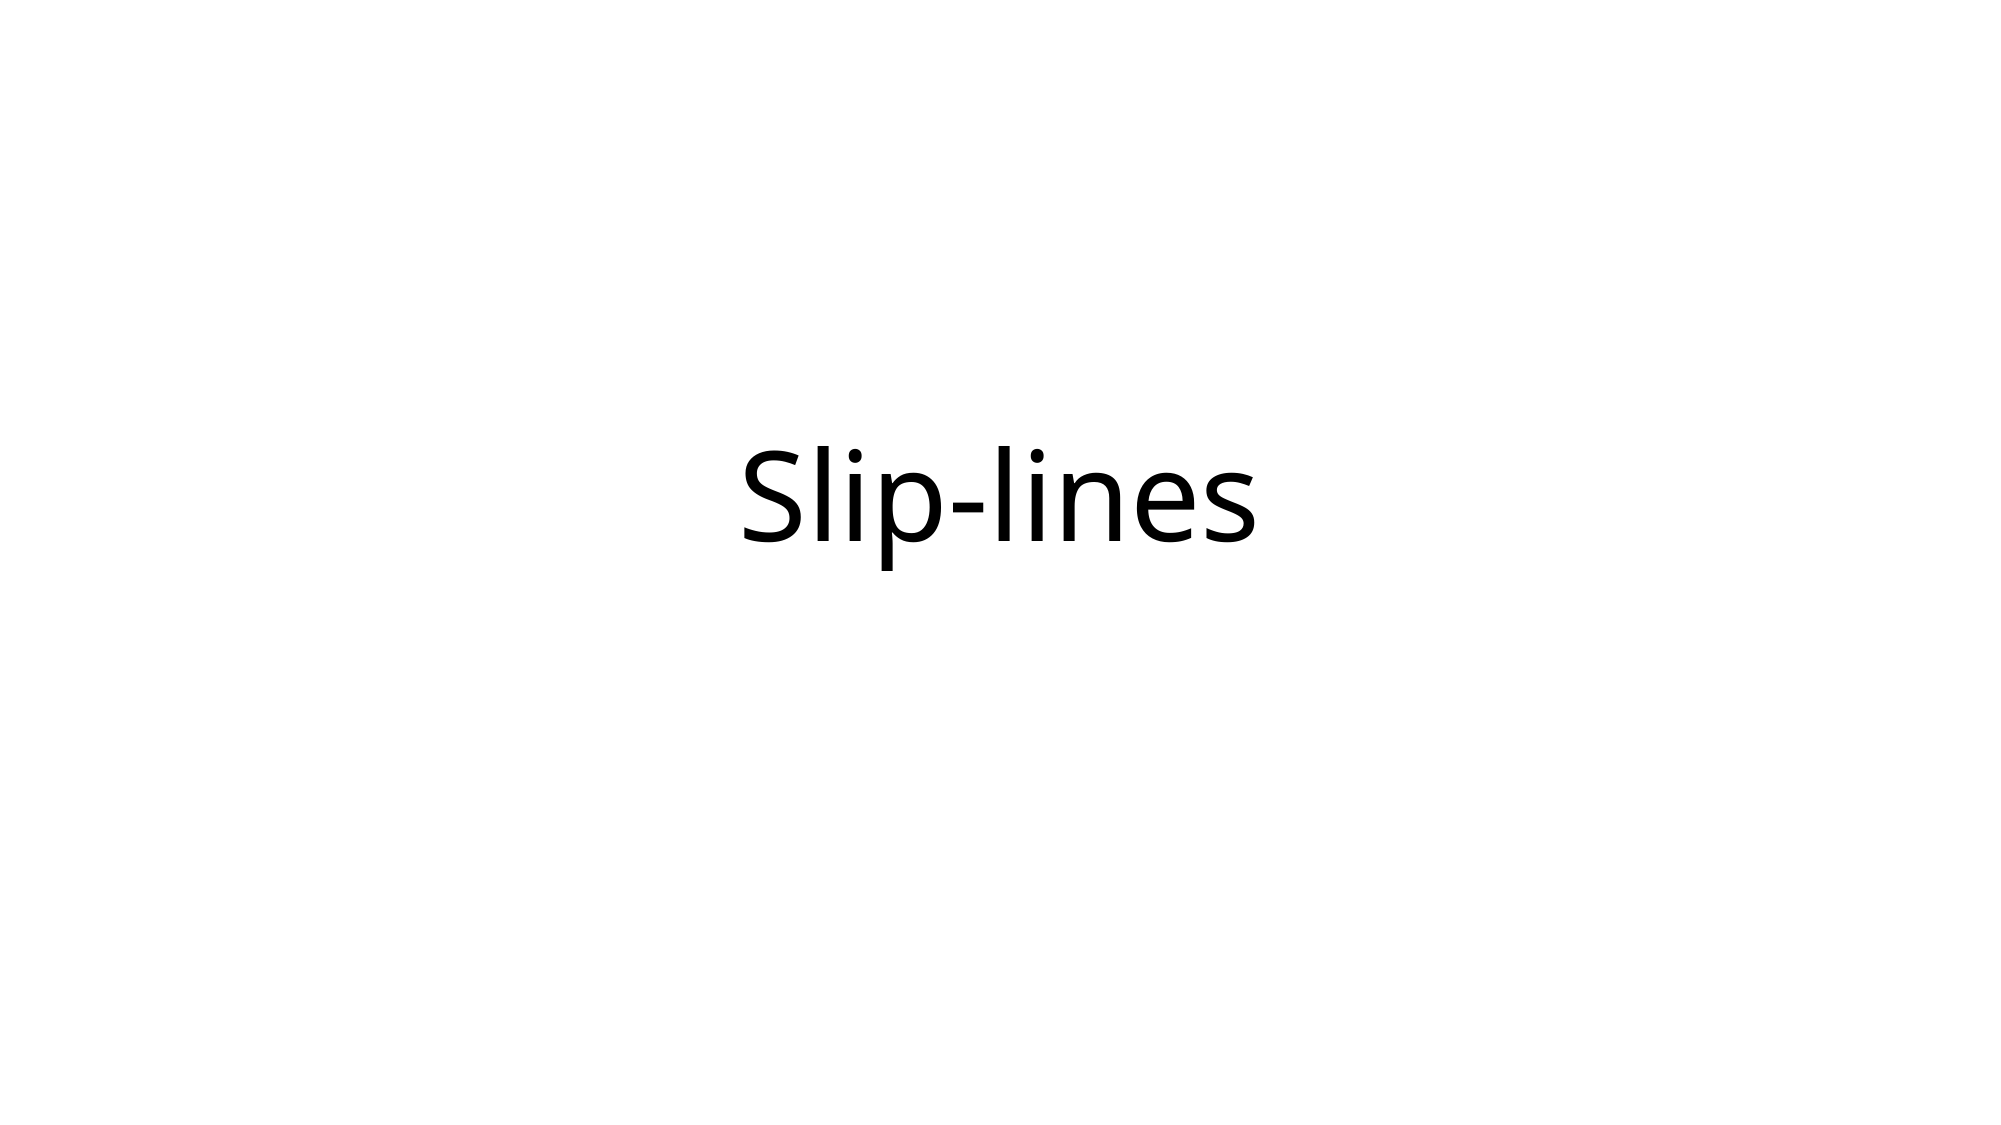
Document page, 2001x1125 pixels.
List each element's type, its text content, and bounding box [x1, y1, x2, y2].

title Slip-lines [249, 184, 1750, 576]
